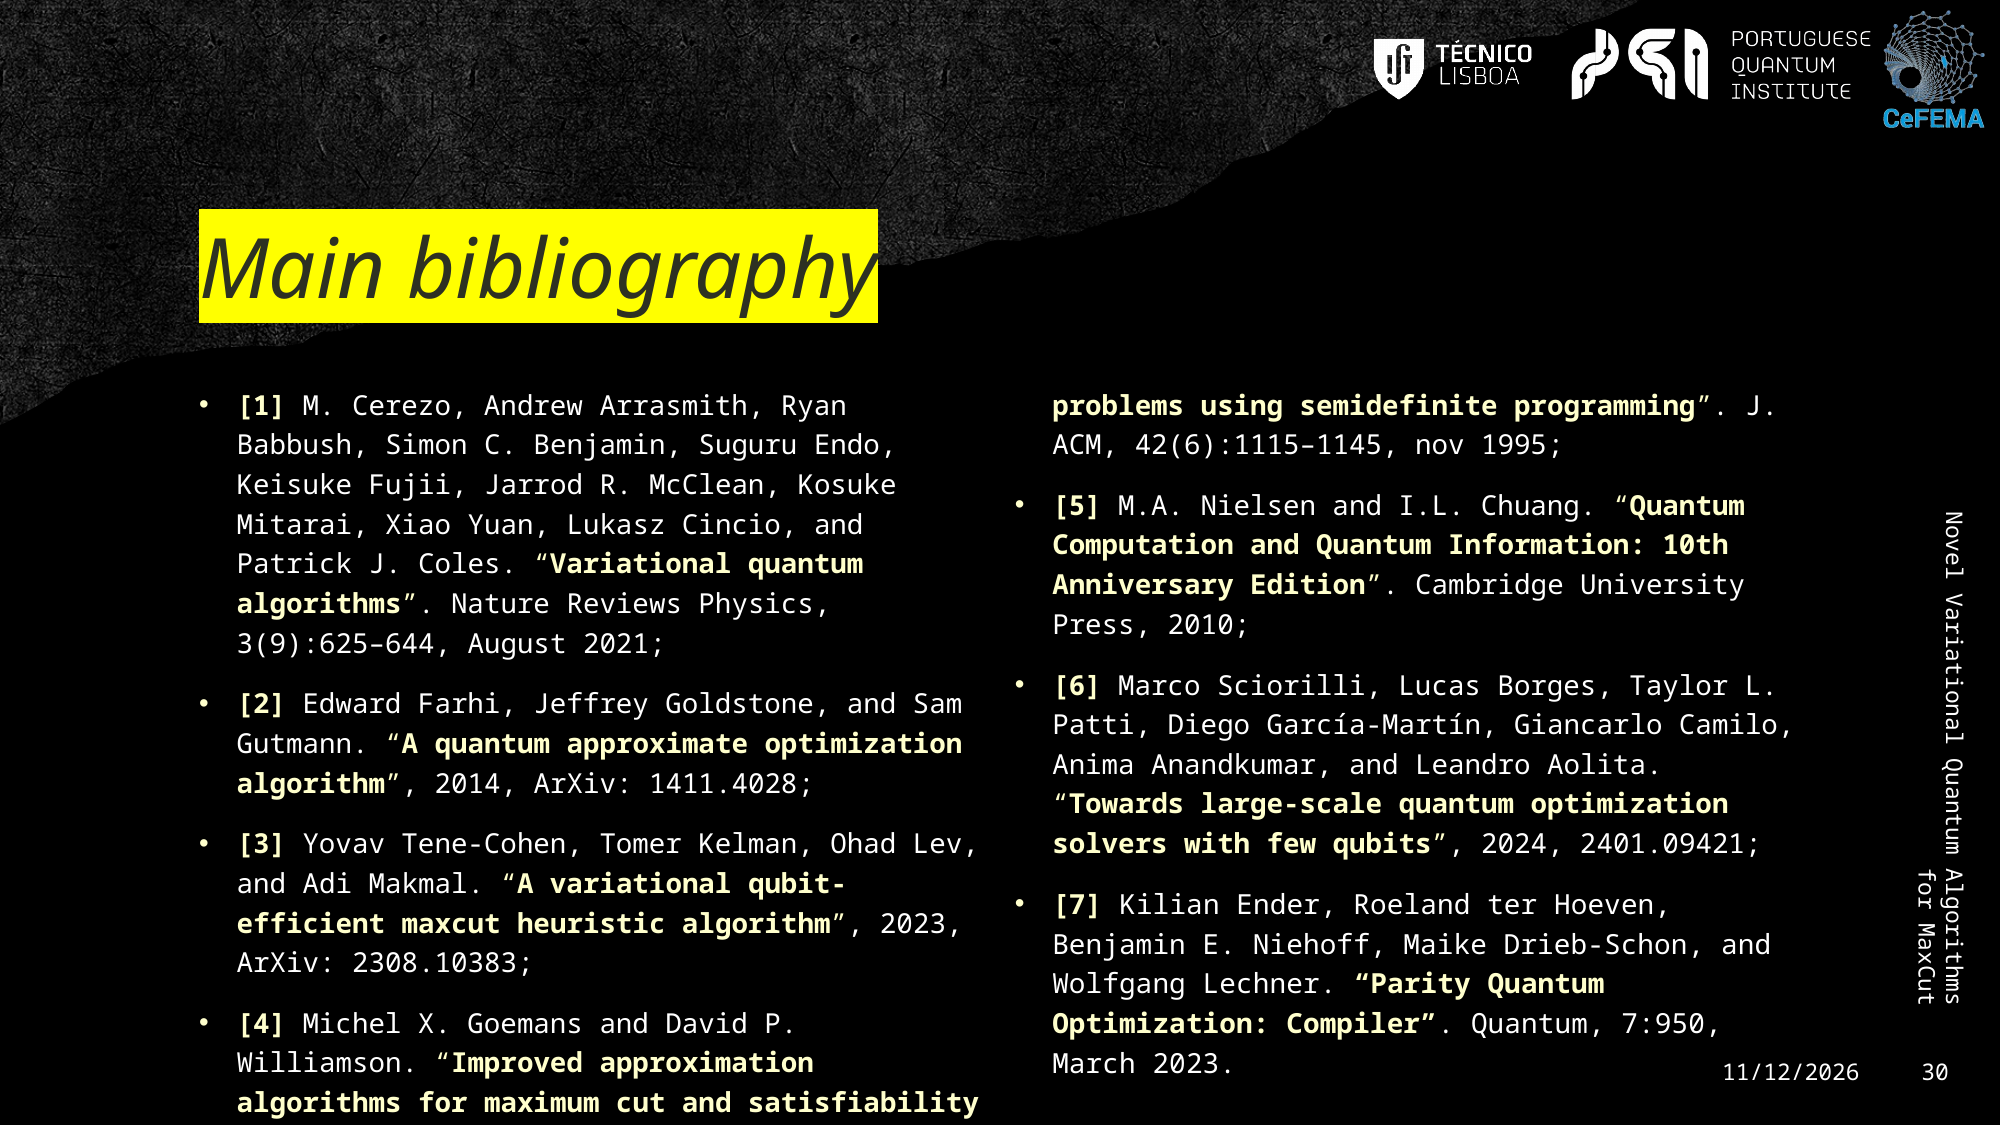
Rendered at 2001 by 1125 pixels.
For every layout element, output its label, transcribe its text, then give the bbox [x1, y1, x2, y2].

title Main bibliography [184, 63, 1816, 323]
slide_number 30 [1869, 1042, 1964, 1103]
picture [1883, 10, 1985, 128]
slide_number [1371, 1042, 1869, 1103]
picture [1564, 5, 1875, 123]
text_box [0, 0, 1642, 427]
footer Novel Variational Quantum Algorithms for MaxCut [1911, 452, 1972, 1022]
list [1] M. Cerezo, Andrew Arrasmith, Ryan Babbush, Simon C. Benjamin, Suguru Endo, Keisuke Fujii, Jarrod R. McClean, Kosuke Mitarai, Xiao Yuan, Lukasz Cincio, and Patrick J. Coles. “Variational quantum algorithms”. Nature Reviews Physics, 3(9):625–644, August 2021; [2] Edward Farhi, Jeffrey Goldstone, and Sam Gutmann. “A quantum approximate optimization algorithm”, 2014, ArXiv: 1411.4028; [3] Yovav Tene-Cohen, Tomer Kelman, Ohad Lev, and Adi Makmal. “A variational qubit-efficient maxcut heuristic algorithm”, 2023, ArXiv: 2308.10383; [4] Michel X. Goemans and David P. Williamson. “Improved approximation algorithms for maximum cut and satisfiability problems using semidefinite programming”. J. ACM, 42(6):1115–1145, nov 1995; [5] M.A. Nielsen and I.L. Chuang. “Quantum Computation and Quantum Information: 10th Anniversary Edition”. Cambridge University Press, 2010; [6] Marco Sciorilli, Lucas Borges, Taylor L. Patti, Diego García-Martín, Giancarlo Camilo, Anima Anandkumar, and Leandro Aolita. “Towards large-scale quantum optimization solvers with few qubits”, 2024, 2401.09421; [7] Kilian Ender, Roeland ter Hoeven, Benjamin E. Niehoff, Maike Drieb-Schon, and Wolfgang Lechner. “Parity Quantum Optimization: Compiler”. Quantum, 7:950, March 2023. [184, 373, 1816, 1031]
text_box [0, 0, 2000, 1125]
picture [1349, 10, 1556, 128]
